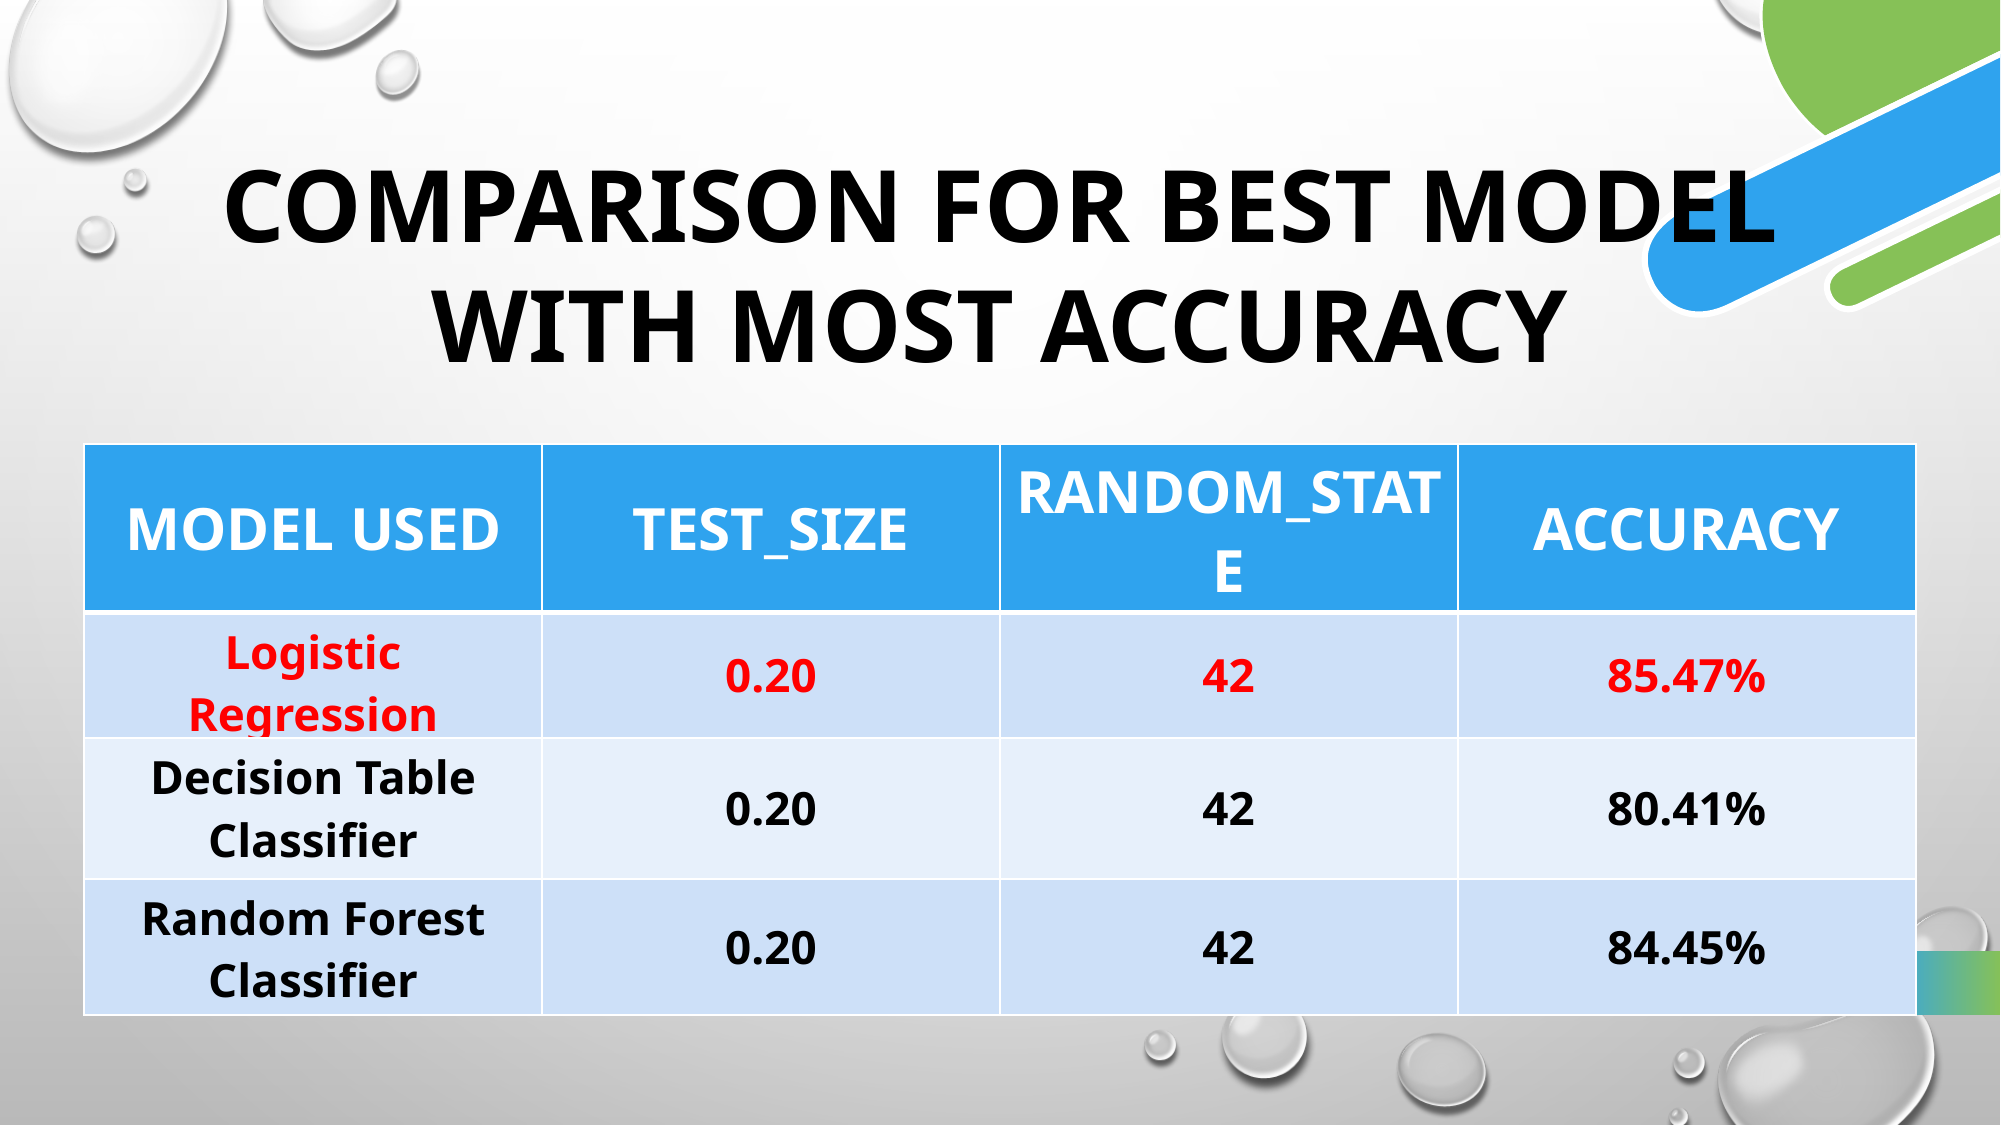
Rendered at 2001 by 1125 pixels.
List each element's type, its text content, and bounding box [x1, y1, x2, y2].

table_cell 42 [1001, 880, 1457, 1014]
table_cell 80.41% [1459, 739, 1915, 878]
table_cell 0.20 [543, 615, 999, 737]
table_cell 42 [1001, 739, 1457, 878]
table_cell 85.47% [1459, 615, 1915, 737]
table_header ACCURACY [1459, 445, 1915, 610]
slide_number 27 [1724, 1016, 1851, 1025]
table_cell Random Forest Classifier [85, 880, 541, 1014]
table_header TEST_SIZE [543, 445, 999, 610]
table_cell 42 [1001, 615, 1457, 737]
table_cell 0.20 [543, 739, 999, 878]
table_header RANDOM_STATE [1001, 445, 1457, 610]
picture [1916, 180, 2000, 226]
text_box COMPARISON FOR BEST MODEL WITH MOST ACCURACY [84, 134, 1916, 390]
table_cell 0.20 [543, 880, 999, 1014]
table_cell Decision Table Classifier [85, 739, 541, 878]
table_cell 84.45% [1459, 880, 1915, 1014]
table_cell Logistic Regression [85, 615, 541, 737]
table_header MODEL USED [85, 445, 541, 610]
picture [0, 0, 2000, 1125]
